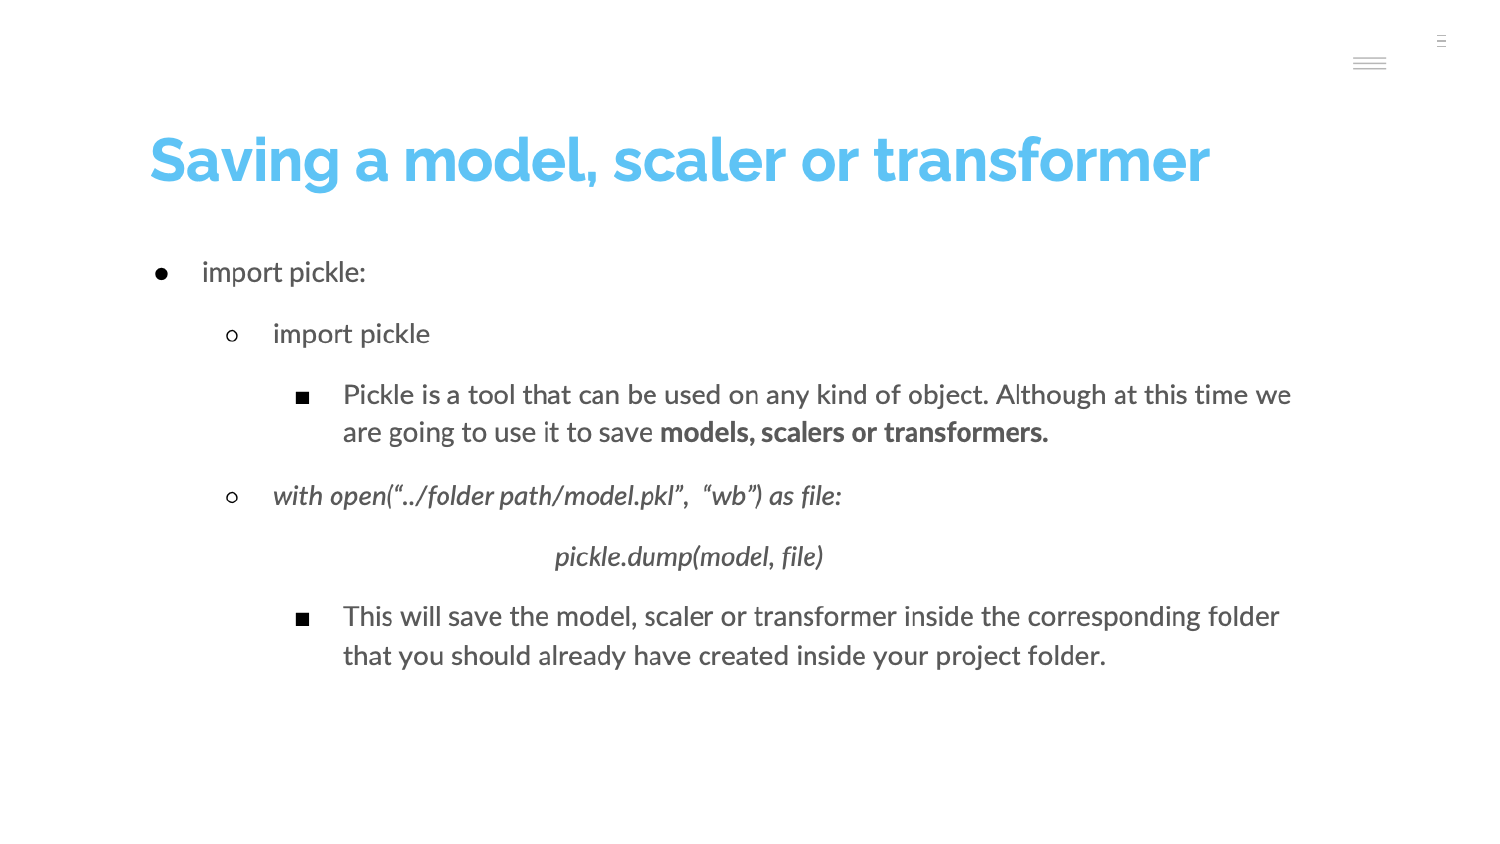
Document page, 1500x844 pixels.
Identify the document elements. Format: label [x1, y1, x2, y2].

picture [24, 24, 1437, 819]
